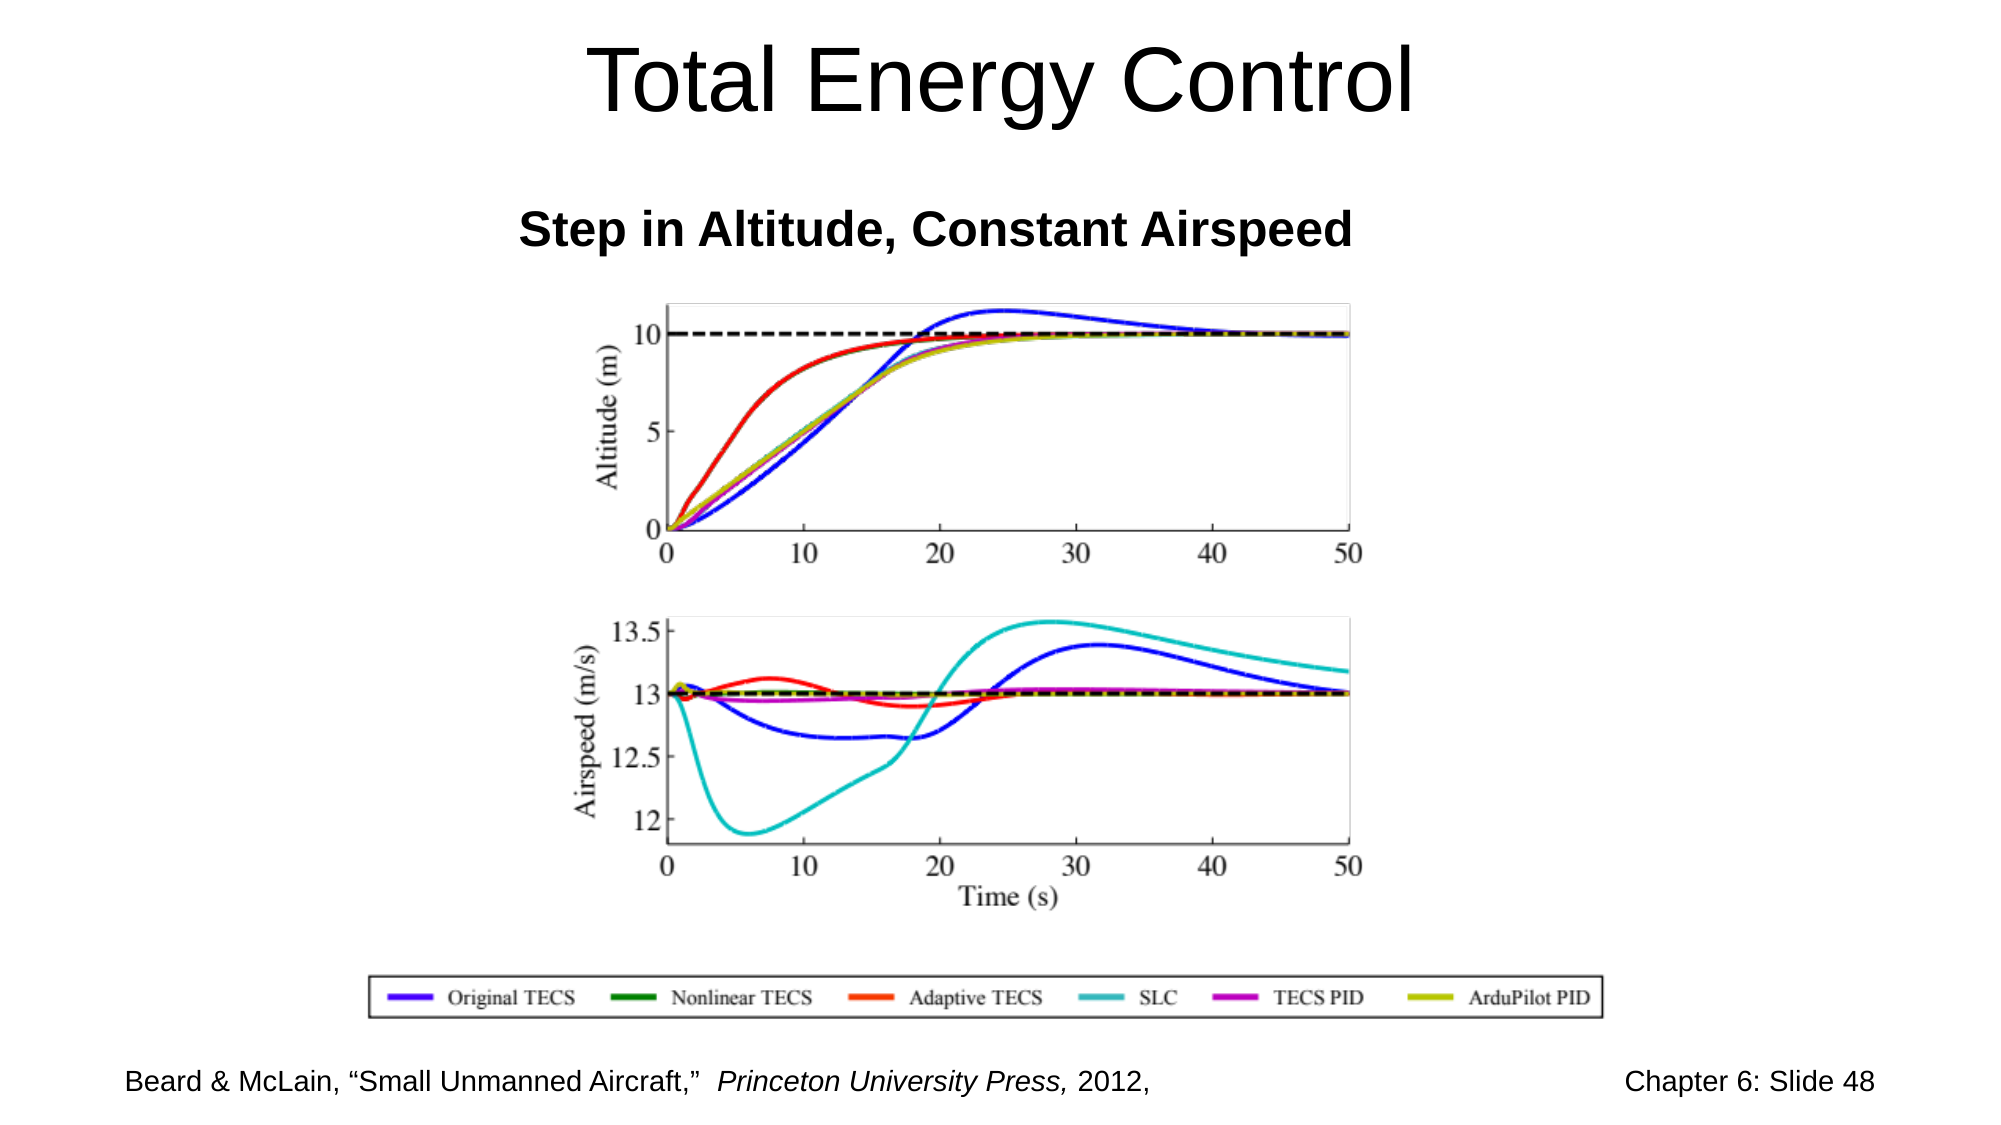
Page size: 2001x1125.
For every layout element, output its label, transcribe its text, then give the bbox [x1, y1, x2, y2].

text_box Step in Altitude, Constant Airspeed [504, 189, 1384, 265]
picture [558, 296, 1363, 914]
picture [311, 928, 1674, 1047]
text_box Total Energy Control [326, 25, 1677, 125]
